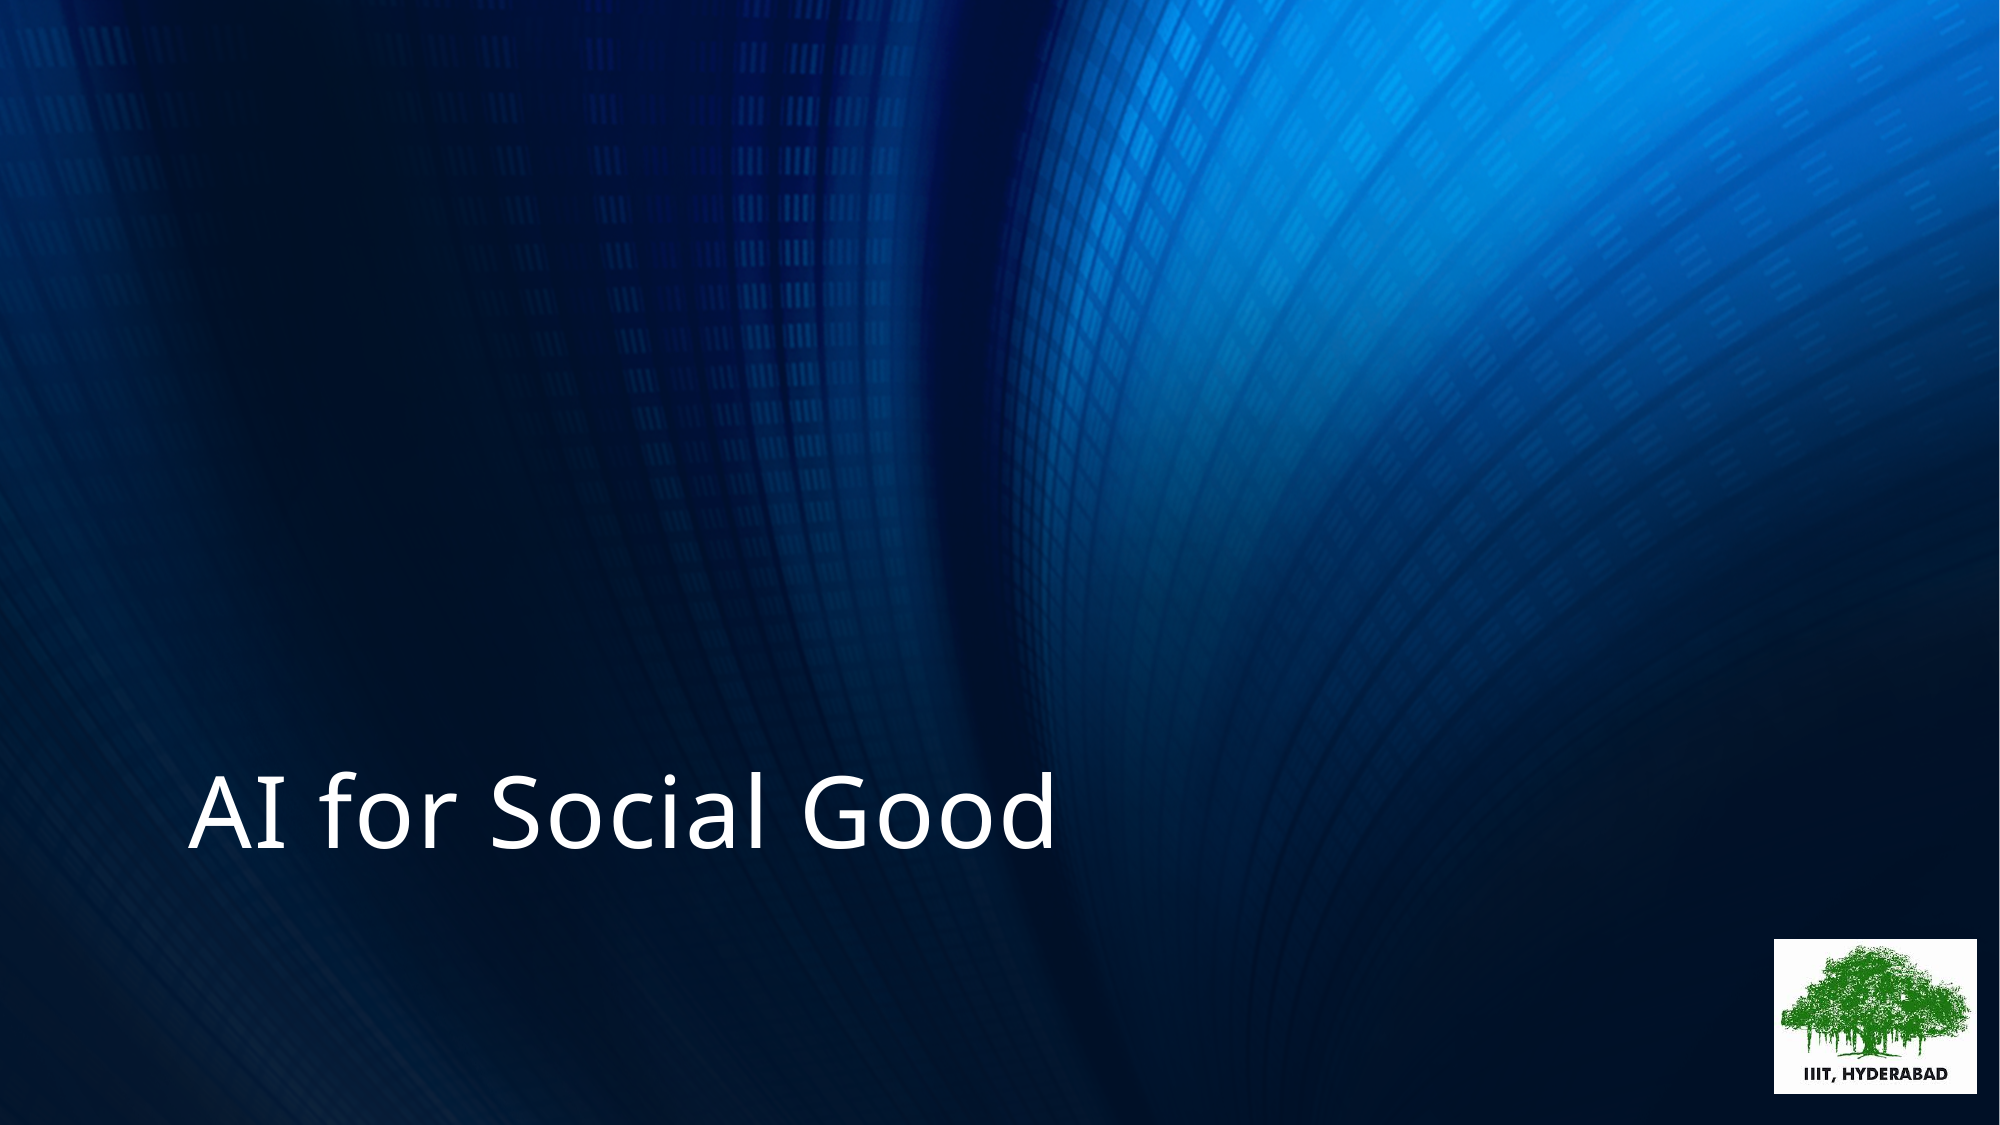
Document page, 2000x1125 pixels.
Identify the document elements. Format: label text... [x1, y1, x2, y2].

picture [0, 0, 2000, 1125]
title AI for Social Good [173, 412, 1600, 875]
